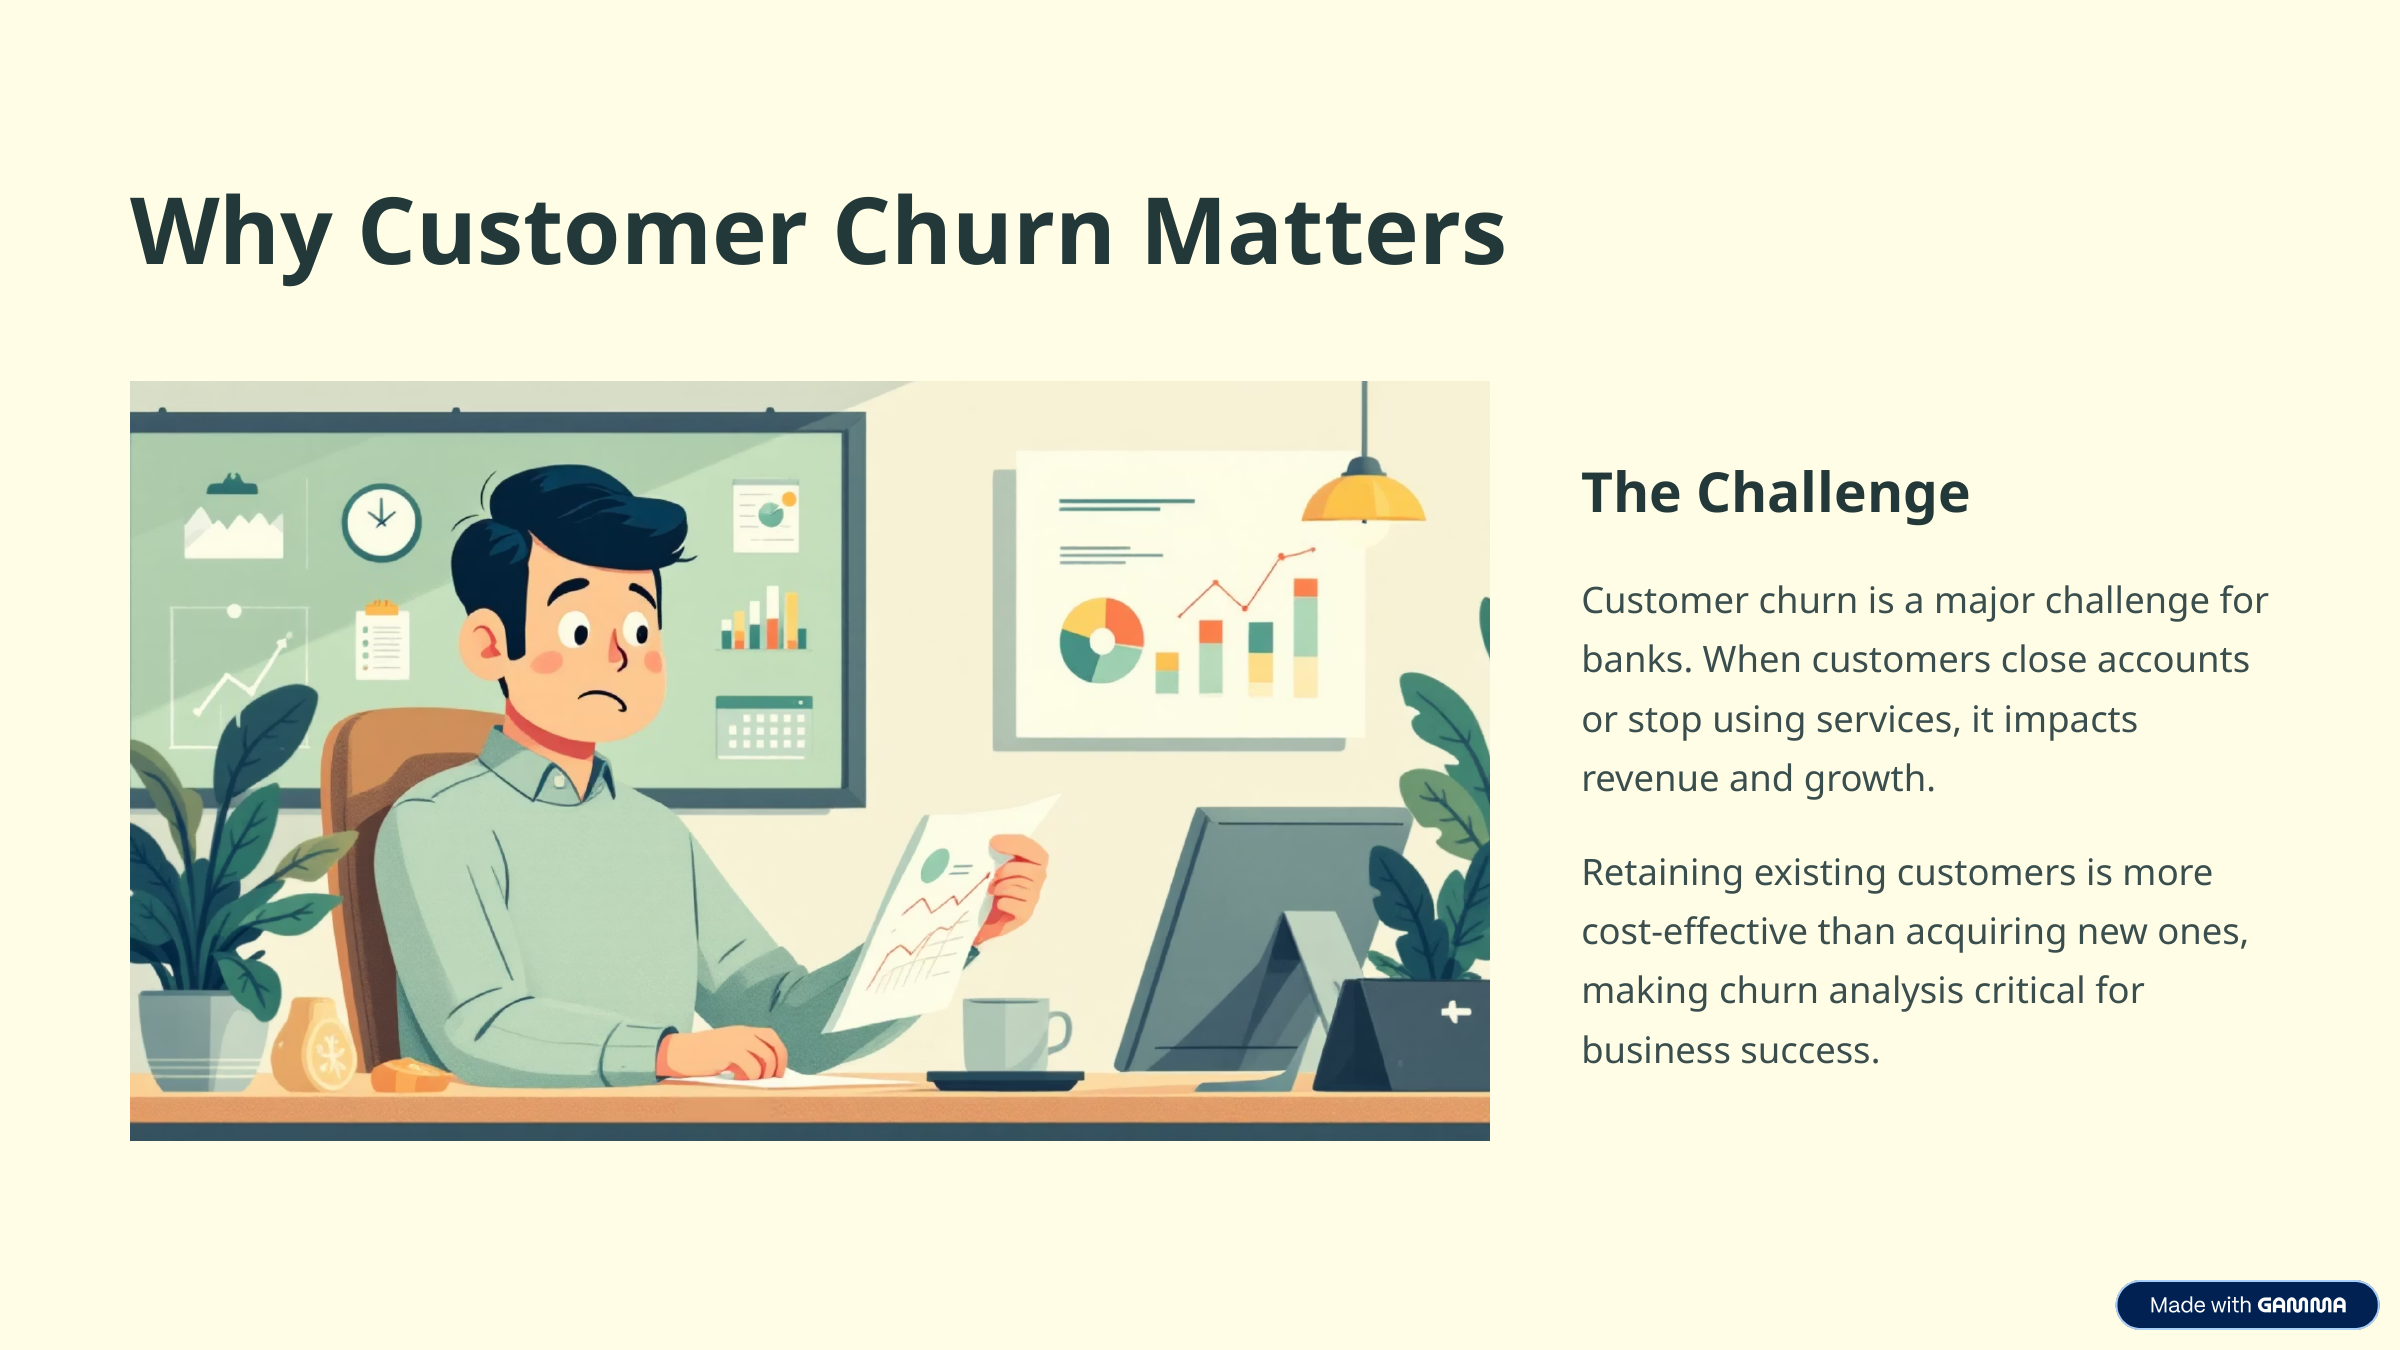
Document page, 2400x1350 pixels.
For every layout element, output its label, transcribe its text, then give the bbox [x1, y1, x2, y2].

text_box Why Customer Churn Matters [130, 167, 1668, 285]
text_box The Challenge [1581, 454, 2140, 525]
picture [2106, 1271, 2389, 1339]
text_box Customer churn is a major challenge for banks. When customers close accounts or stop using services, it impacts revenue and growth. [1581, 561, 2271, 800]
picture [130, 381, 1490, 1141]
text_box Retaining existing customers is more cost-effective than acquiring new ones, making churn analysis critical for business success. [1581, 833, 2271, 1072]
